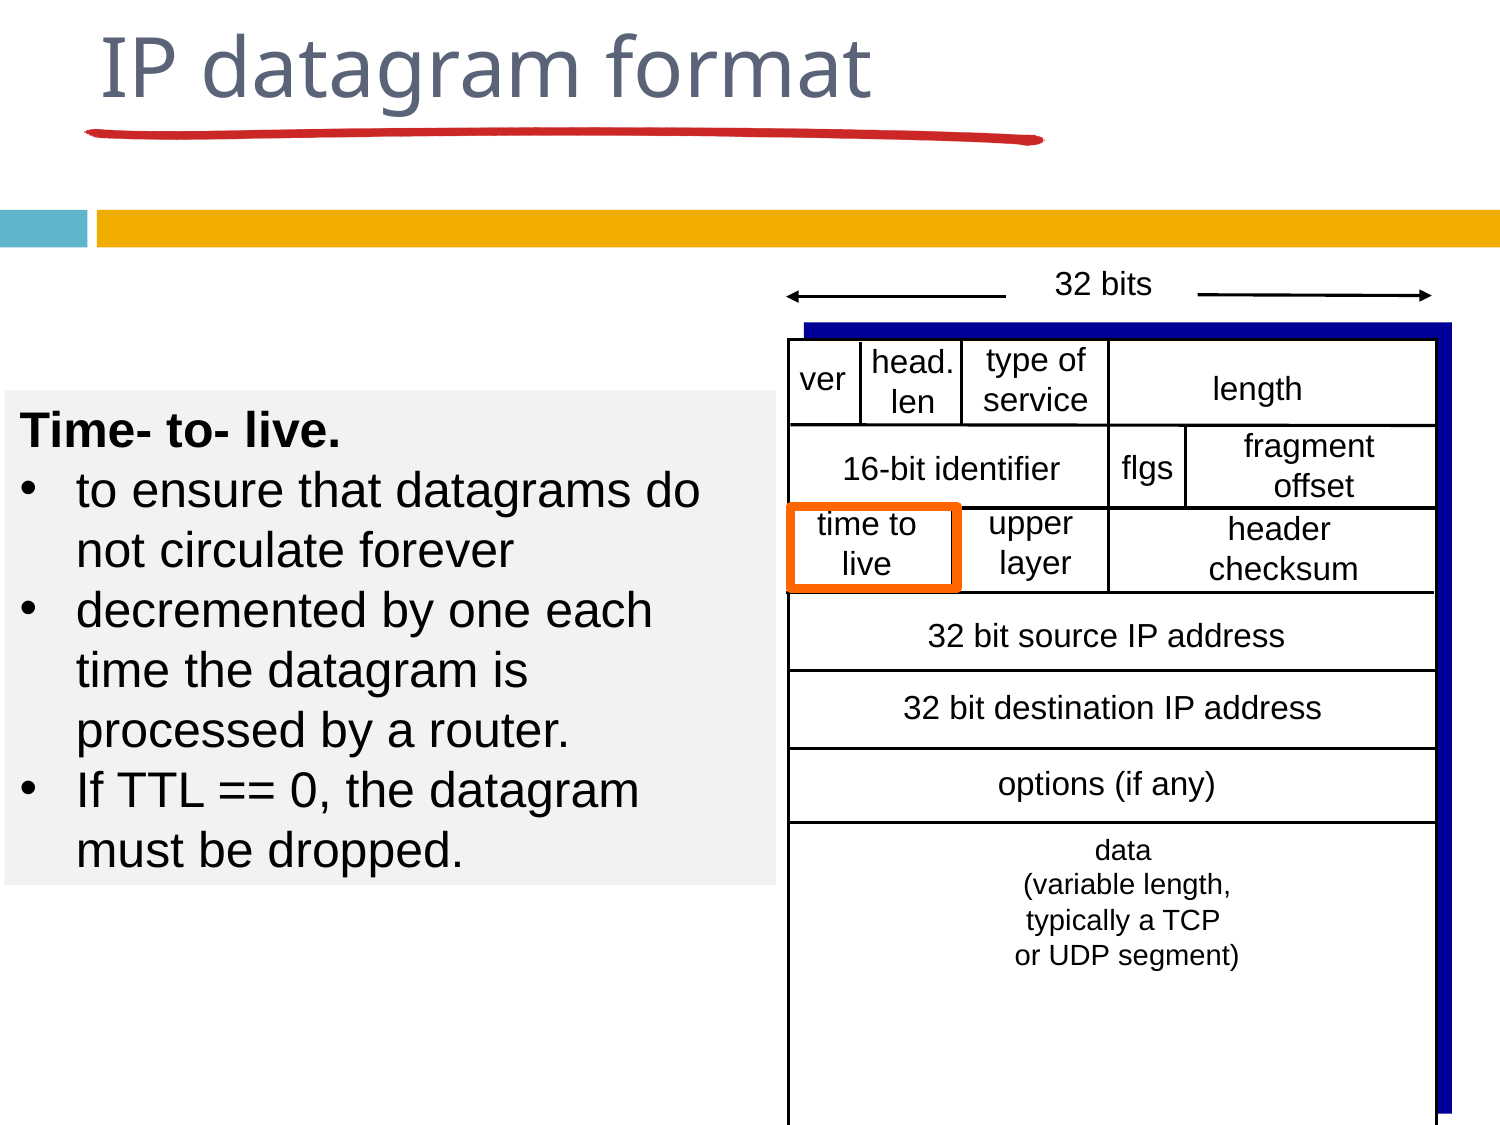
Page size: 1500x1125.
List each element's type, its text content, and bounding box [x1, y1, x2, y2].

picture [80, 121, 1056, 151]
text_box Time- to- live. to ensure that datagrams do not circulate forever decremented by one each time the datagram is processed by a router. If TTL == 0, the datagram must be dropped. [4, 390, 769, 886]
title IP datagram format [85, 0, 1361, 129]
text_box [774, 254, 1453, 1125]
